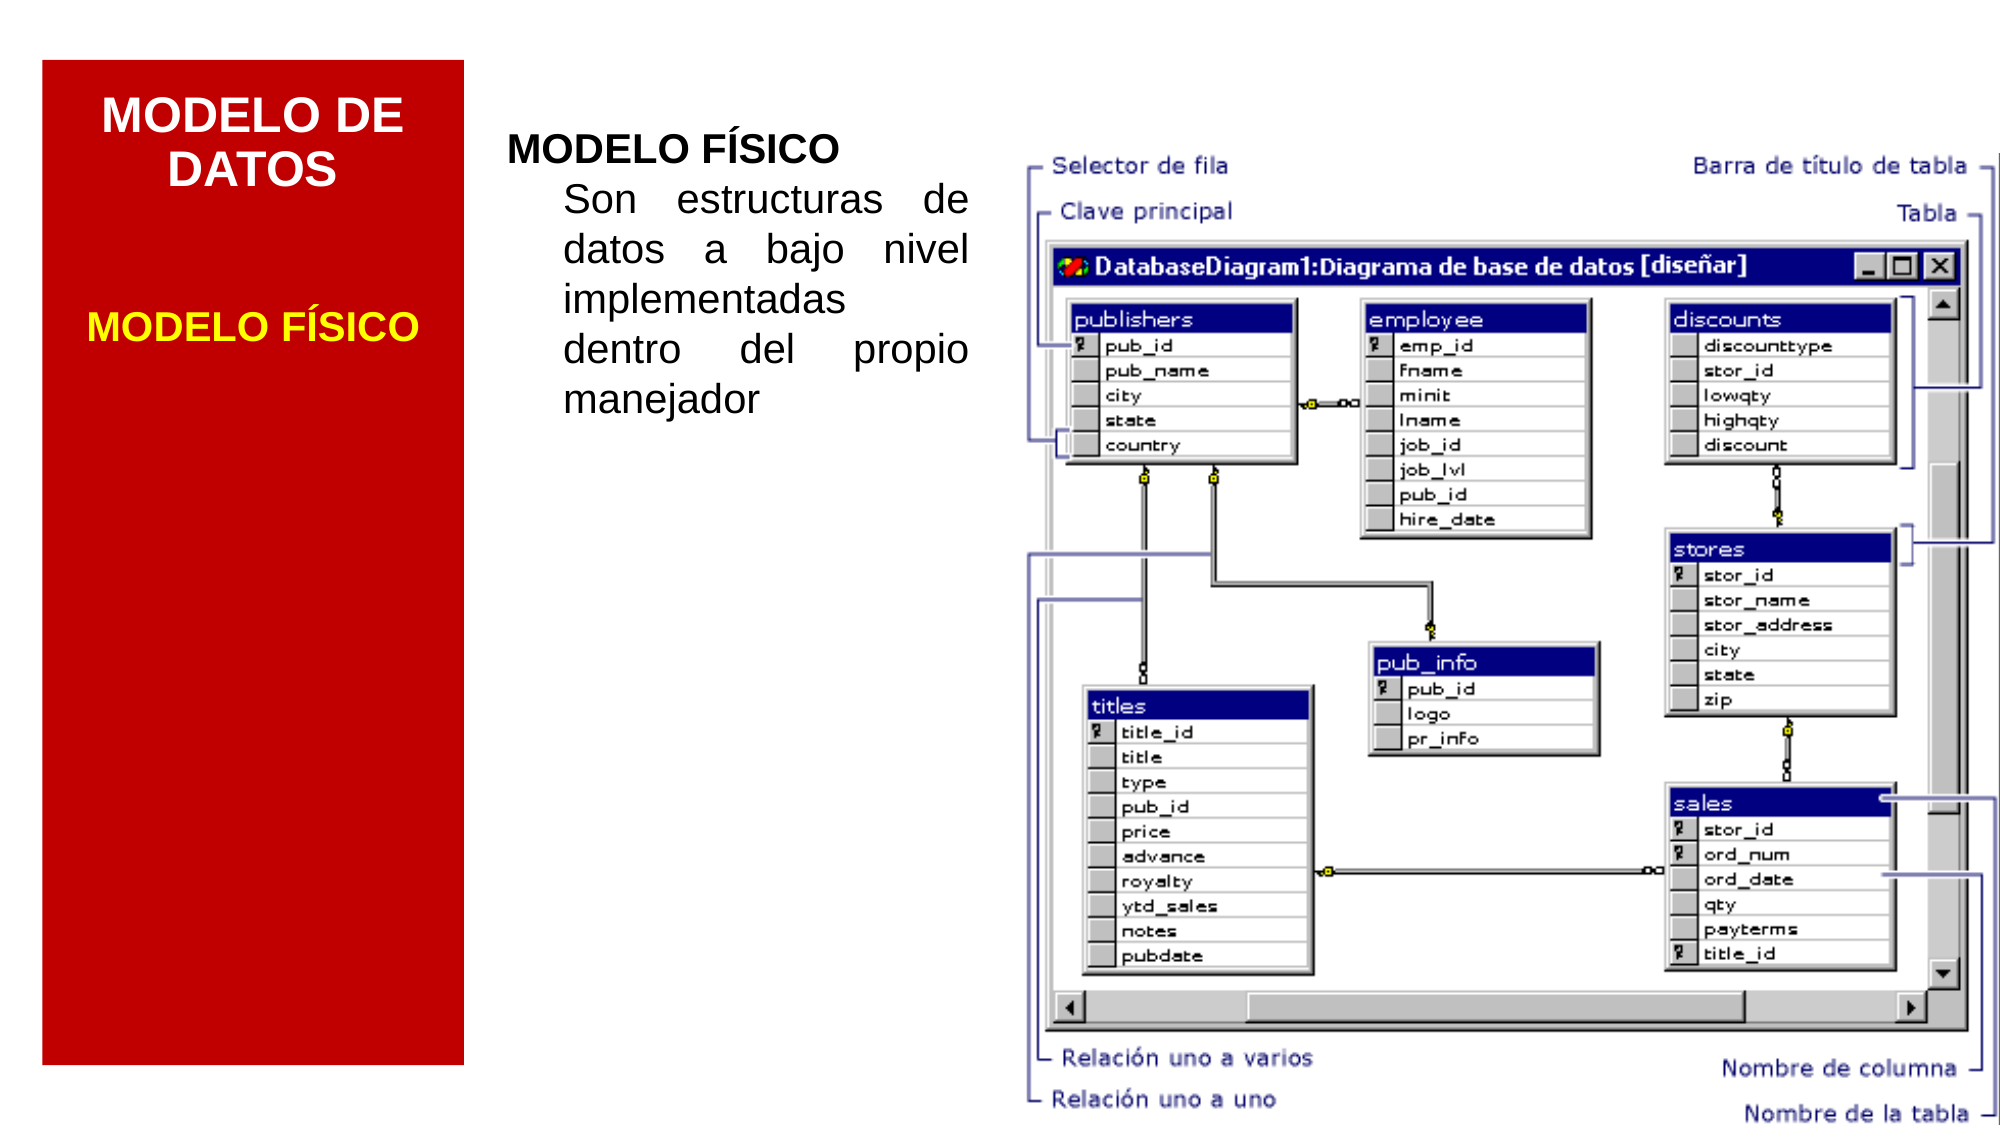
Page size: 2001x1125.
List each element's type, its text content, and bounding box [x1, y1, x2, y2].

picture [1026, 153, 2000, 1125]
text_box MODELO FÍSICO Son estructuras de datos a bajo nivel implementadas dentro del propio manejador [464, 114, 985, 430]
title MODELO DE DATOS MODELO FÍSICO [42, 59, 464, 1066]
